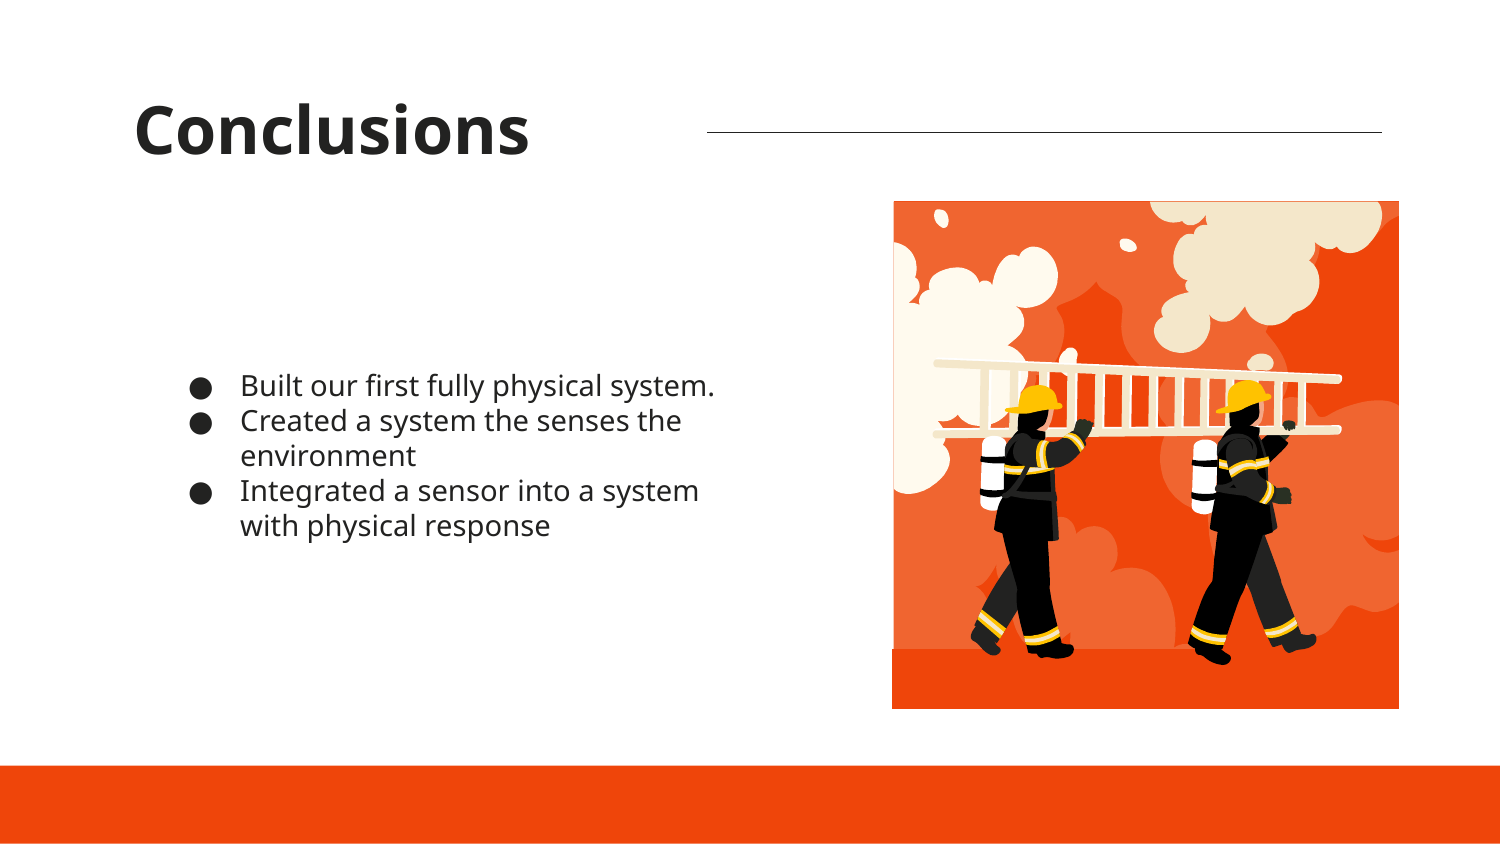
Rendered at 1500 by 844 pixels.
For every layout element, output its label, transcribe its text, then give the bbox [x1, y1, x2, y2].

title Conclusions [118, 72, 863, 167]
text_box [891, 201, 1400, 709]
subtitle Built our first fully physical system. Created a system the senses the environment Integrated a sensor into a system with physical response [150, 235, 774, 675]
